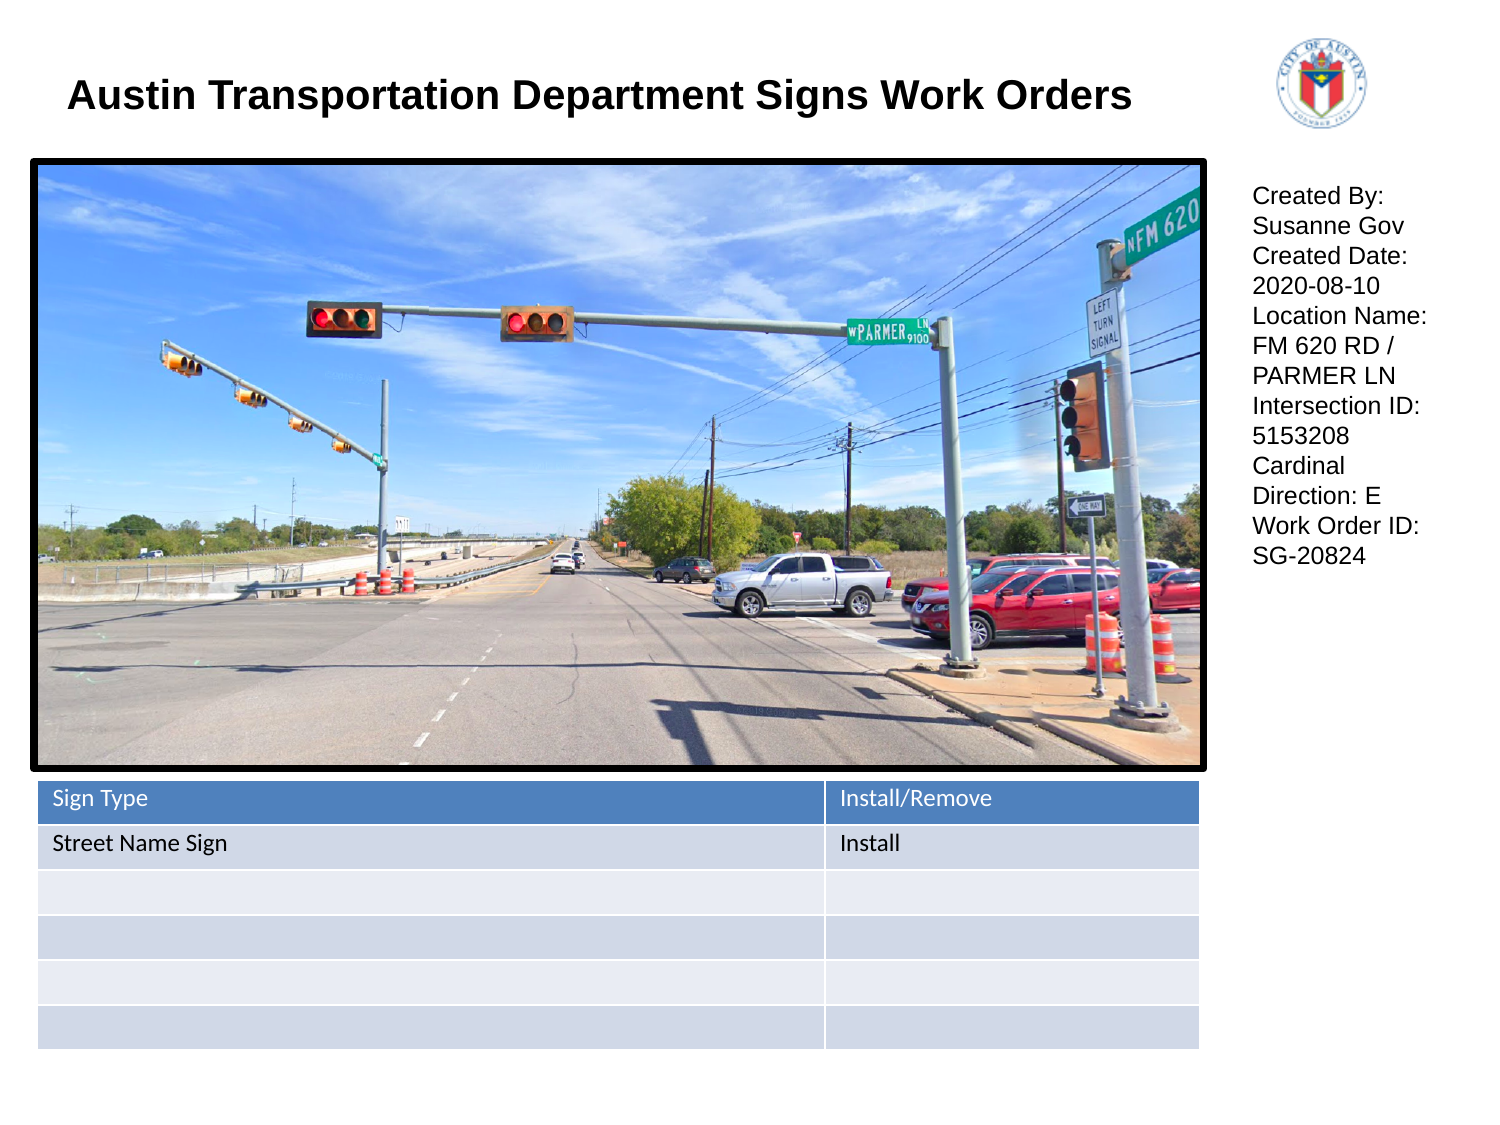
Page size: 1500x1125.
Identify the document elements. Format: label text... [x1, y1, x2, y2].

table_cell [38, 961, 824, 1004]
table_cell [826, 916, 1199, 959]
text_box Austin Transportation Department Signs Work Orders [51, 60, 1149, 125]
table_cell [38, 871, 824, 914]
table_cell Street Name Sign [38, 826, 824, 869]
picture [37, 164, 1201, 766]
table_header Install/Remove [826, 781, 1199, 824]
table_cell [826, 1006, 1199, 1049]
table_cell [826, 961, 1199, 1004]
table_cell Install [826, 826, 1199, 869]
table_header Sign Type [38, 781, 824, 824]
picture [1274, 37, 1369, 132]
table_cell [826, 871, 1199, 914]
text_box Created By: Susanne Gov Created Date: 2020-08-10 Location Name: FM 620 RD / PARMER LN Intersection ID: 5153208 Cardinal Direction: E Work Order ID: SG-20824 [1237, 172, 1463, 577]
table_cell [38, 916, 824, 959]
table_cell [38, 1006, 824, 1049]
